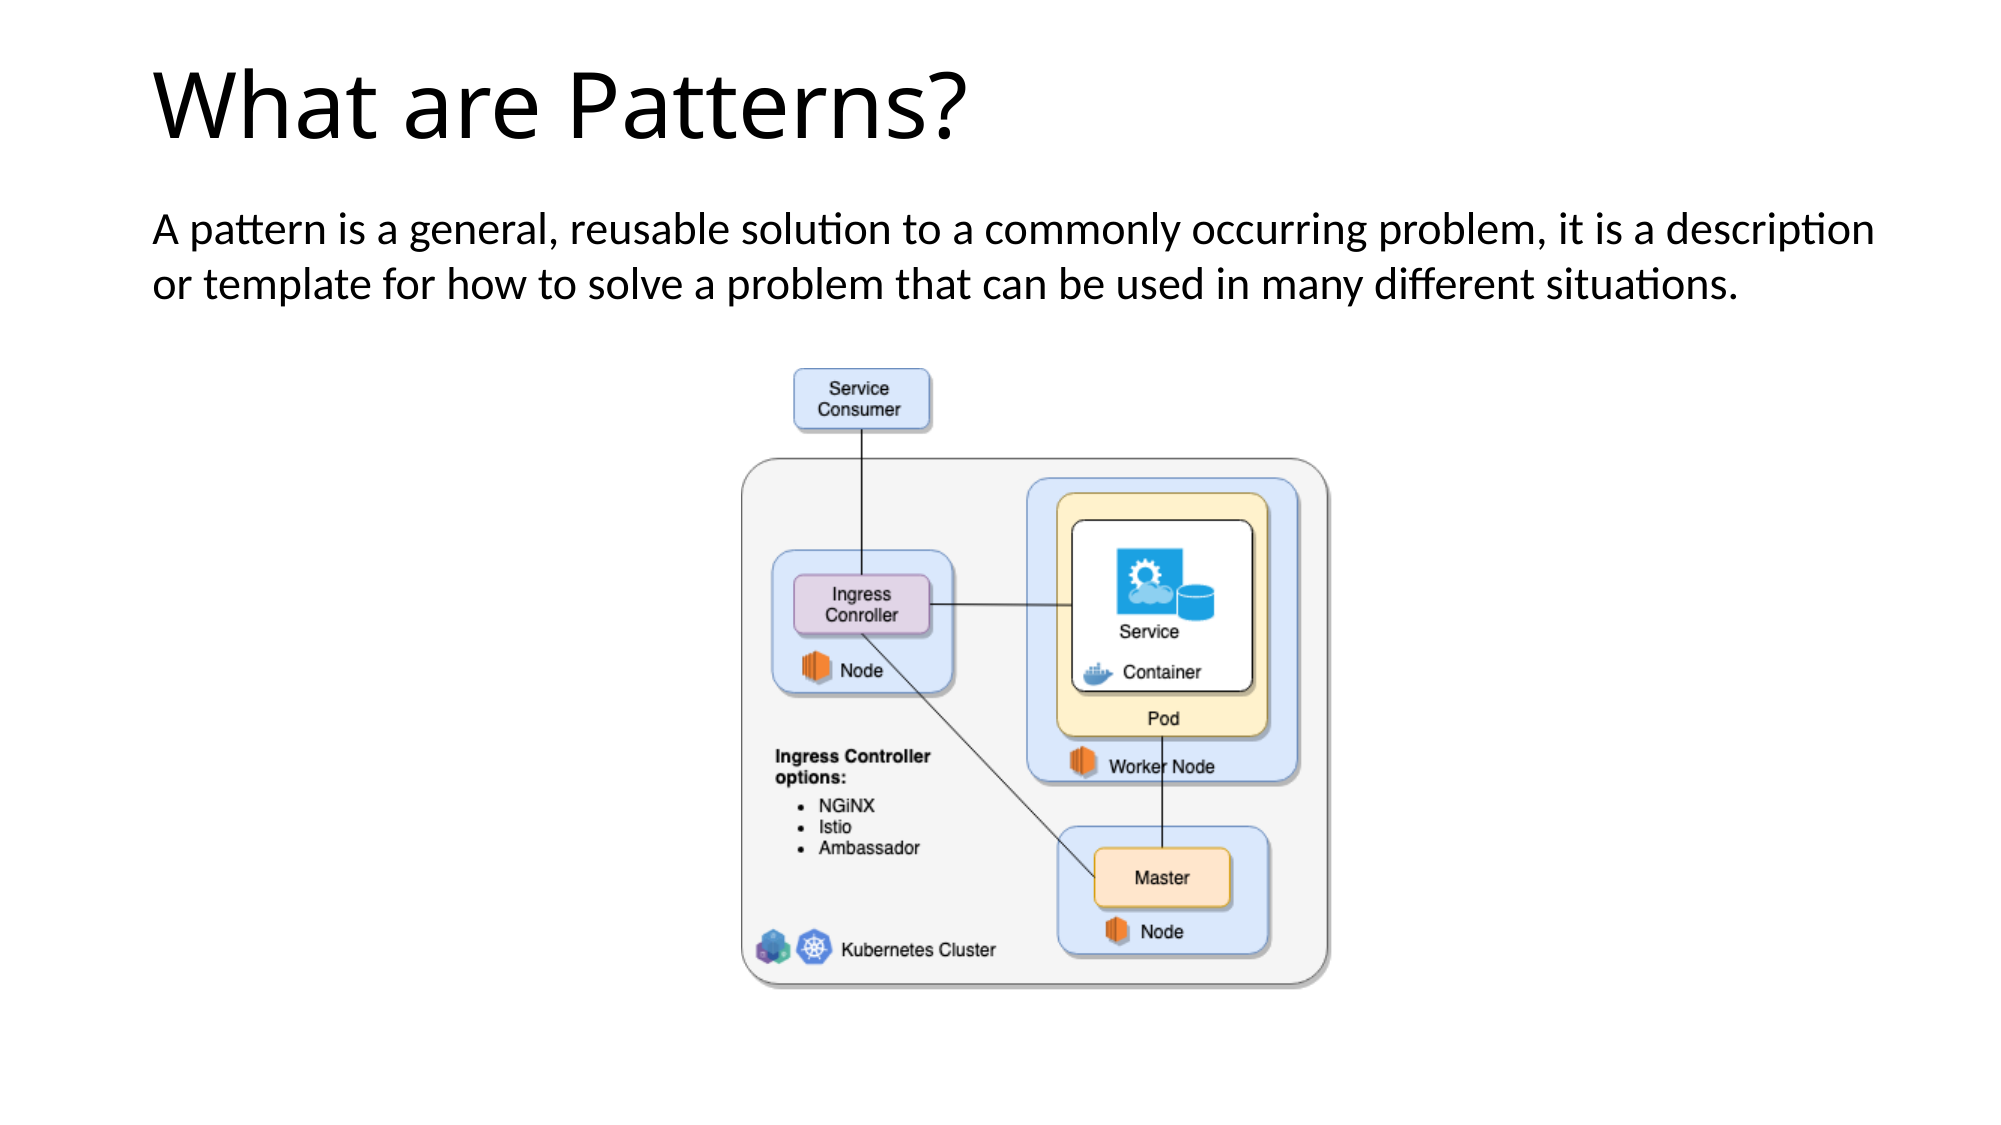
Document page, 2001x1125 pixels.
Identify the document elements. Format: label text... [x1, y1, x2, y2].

title What are Patterns? [137, 0, 1863, 190]
list A pattern is a general, reusable solution to a commonly occurring problem, it is a description or template for how to solve a problem that can be used in many different situations. [137, 190, 1903, 369]
picture [741, 368, 1333, 991]
